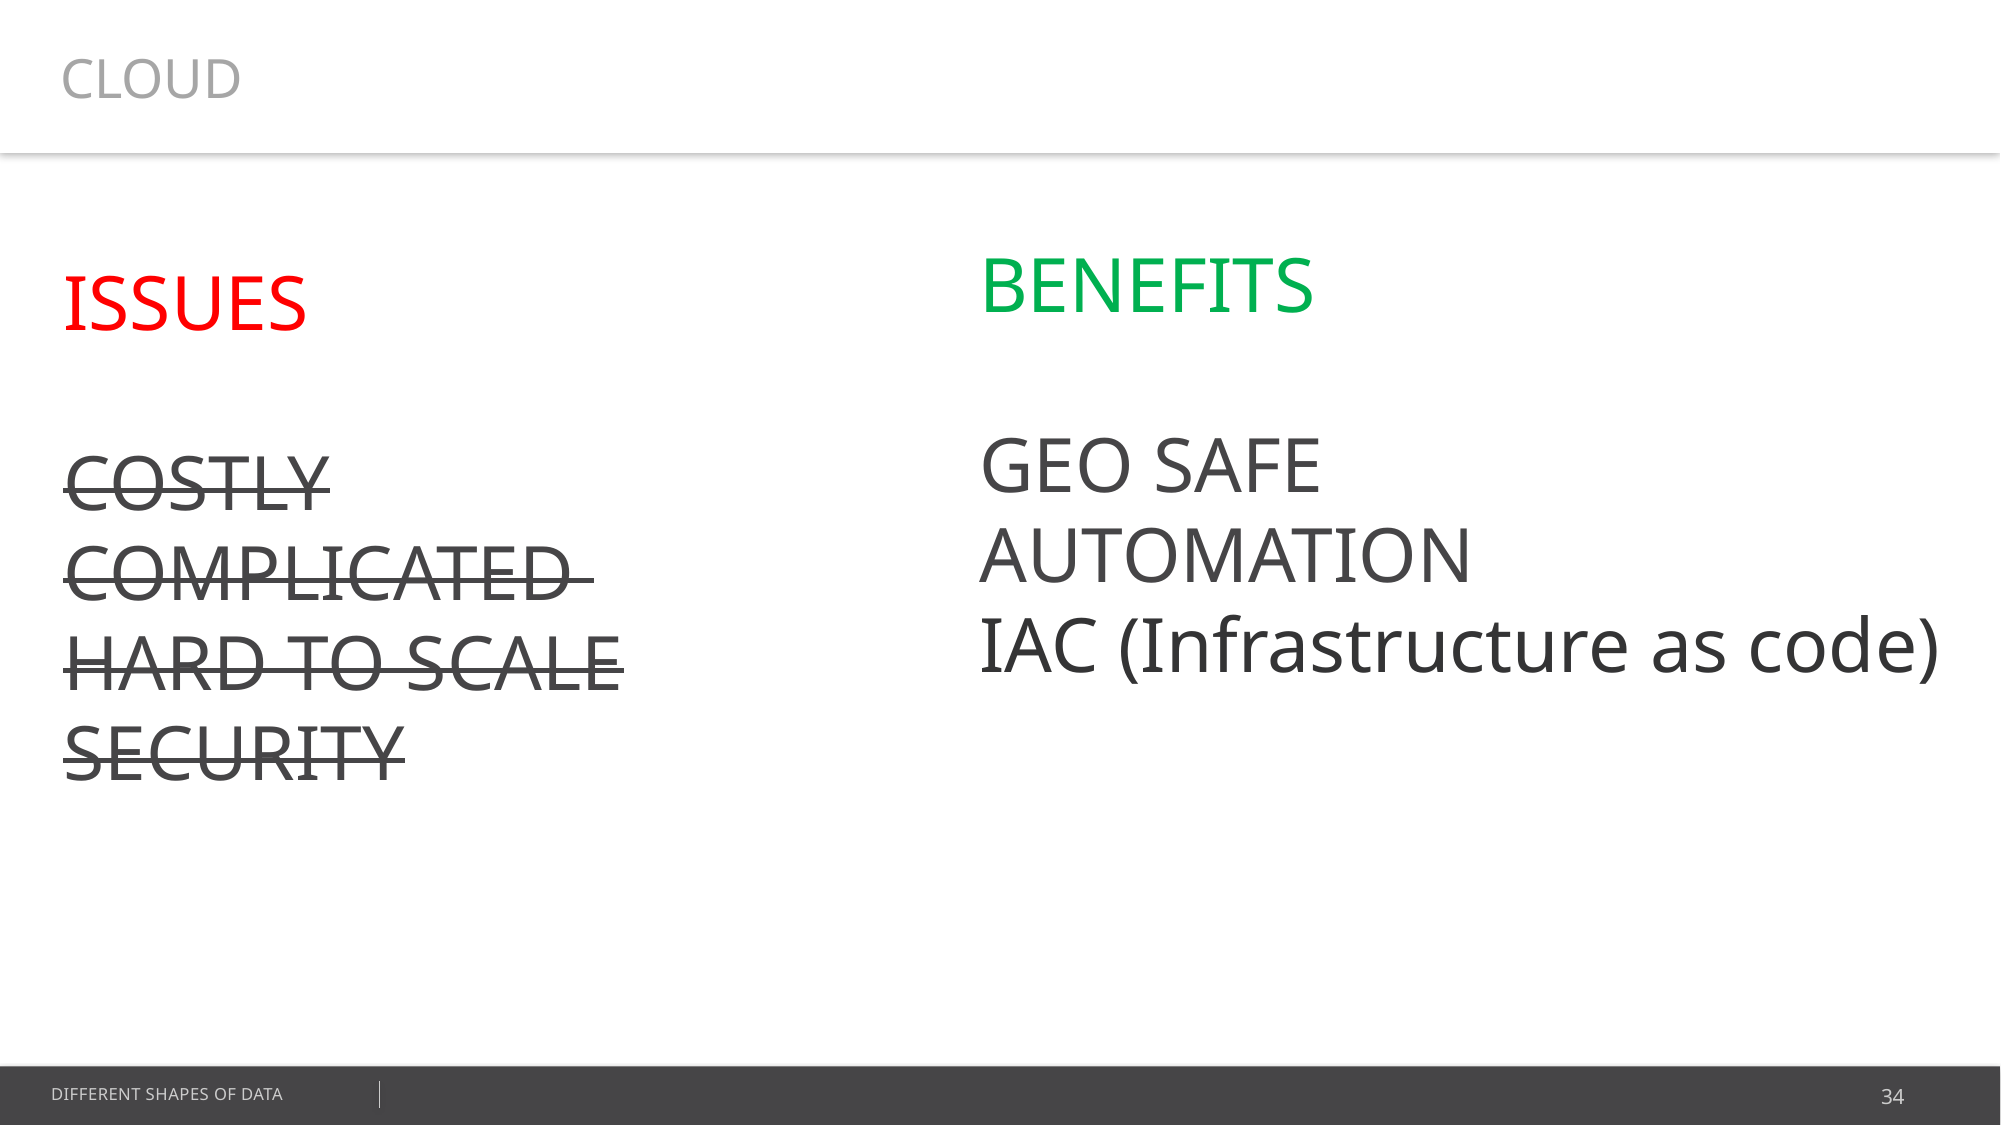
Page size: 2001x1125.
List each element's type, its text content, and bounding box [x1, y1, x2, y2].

text_box ISSUES COSTLY COMPLICATED HARD TO SCALE SECURITY [48, 248, 639, 1074]
text_box BENEFITS GEO SAFE AUTOMATION IAC (Infrastructure as code) [964, 230, 1956, 966]
list CLOUD [0, 0, 2000, 153]
